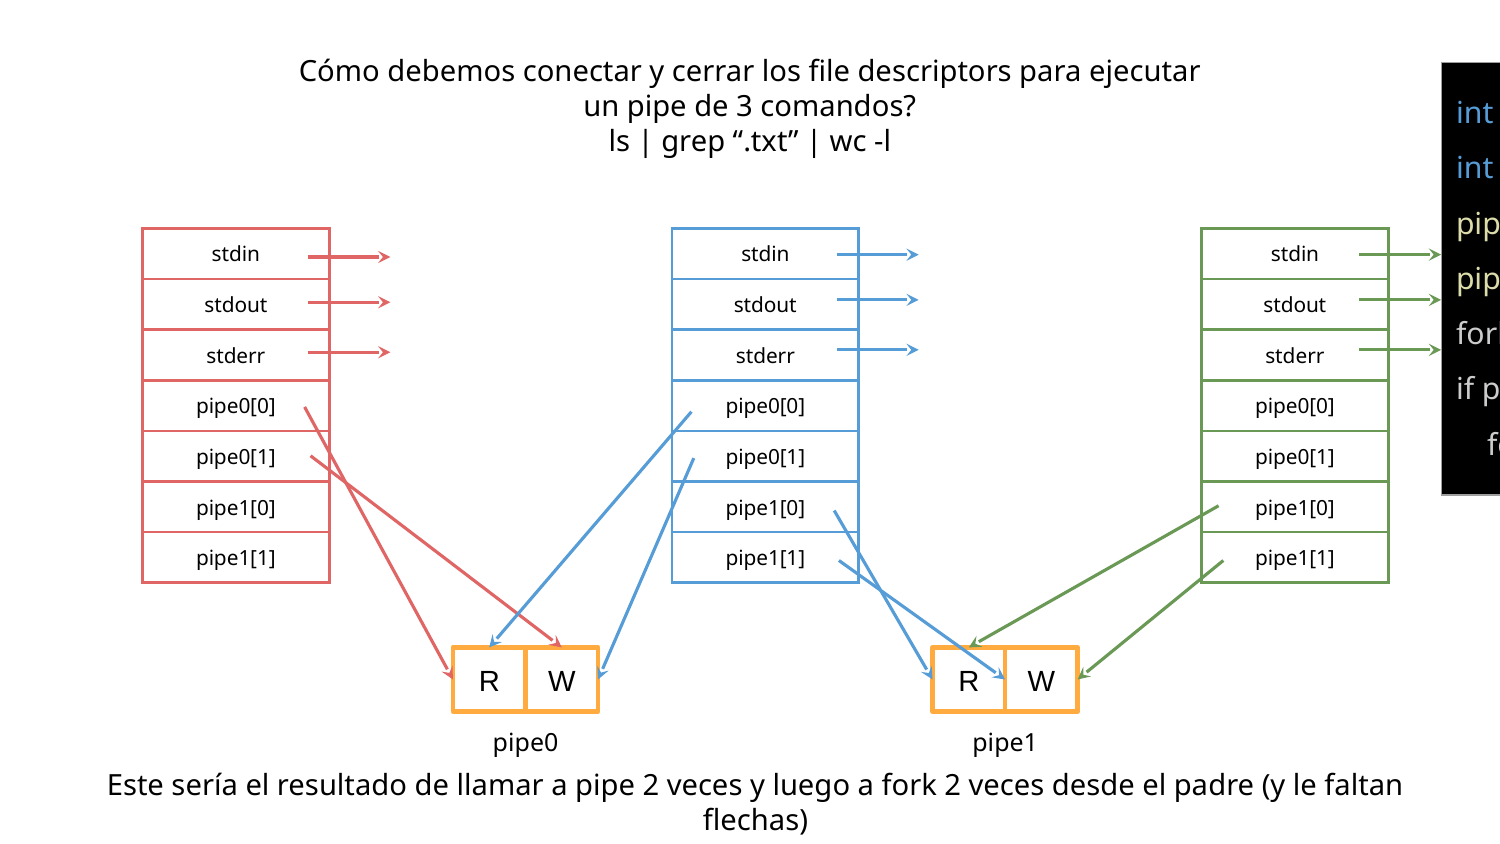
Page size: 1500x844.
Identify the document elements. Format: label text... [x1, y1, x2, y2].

table_cell pipe0[1] [1203, 432, 1387, 480]
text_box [452, 656, 599, 784]
table_cell pipe0[1] [696, 432, 857, 480]
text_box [838, 560, 1006, 680]
table_cell pipe0[1] [144, 432, 299, 480]
table_cell stdout [1203, 280, 1387, 328]
table_cell pipe0[0] [1203, 382, 1387, 430]
table_header stdin [1203, 230, 1387, 278]
table_cell stdout [144, 280, 328, 328]
table_header stdin [673, 230, 857, 278]
table_cell stderr [1203, 331, 1387, 379]
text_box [304, 406, 454, 680]
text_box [833, 510, 933, 564]
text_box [968, 505, 1219, 648]
table_cell stderr [144, 331, 328, 379]
table_cell pipe1[1] [1222, 533, 1387, 581]
table_cell stdout [673, 280, 857, 328]
table_cell pipe1[1] [699, 533, 828, 581]
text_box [1077, 560, 1224, 680]
table_cell pipe1[0] [699, 483, 857, 531]
table_header stdin [144, 230, 328, 278]
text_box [489, 411, 692, 648]
table_header int pipe0[2]; int pipe1[2]; pipe(pipe0); pipe(pipe1); fork() if padre: fork(); [1442, 63, 1500, 494]
table_cell pipe1[1] [144, 533, 299, 581]
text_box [932, 656, 1078, 784]
table_cell pipe0[0] [144, 382, 328, 430]
table_cell stderr [673, 331, 857, 379]
table_cell pipe0[0] [673, 382, 857, 430]
table_cell pipe1[0] [144, 483, 299, 531]
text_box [310, 455, 483, 648]
table_cell pipe1[0] [1203, 483, 1387, 531]
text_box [597, 457, 694, 680]
text_box Este sería el resultado de llamar a pipe 2 veces y luego a fork 2 veces desde el padre (y le faltan flechas) [58, 750, 1453, 844]
text_box Cómo debemos conectar y cerrar los file descriptors para ejecutar un pipe de 3 comandos? ls | grep “.txt” | wc -l [271, 37, 1229, 180]
